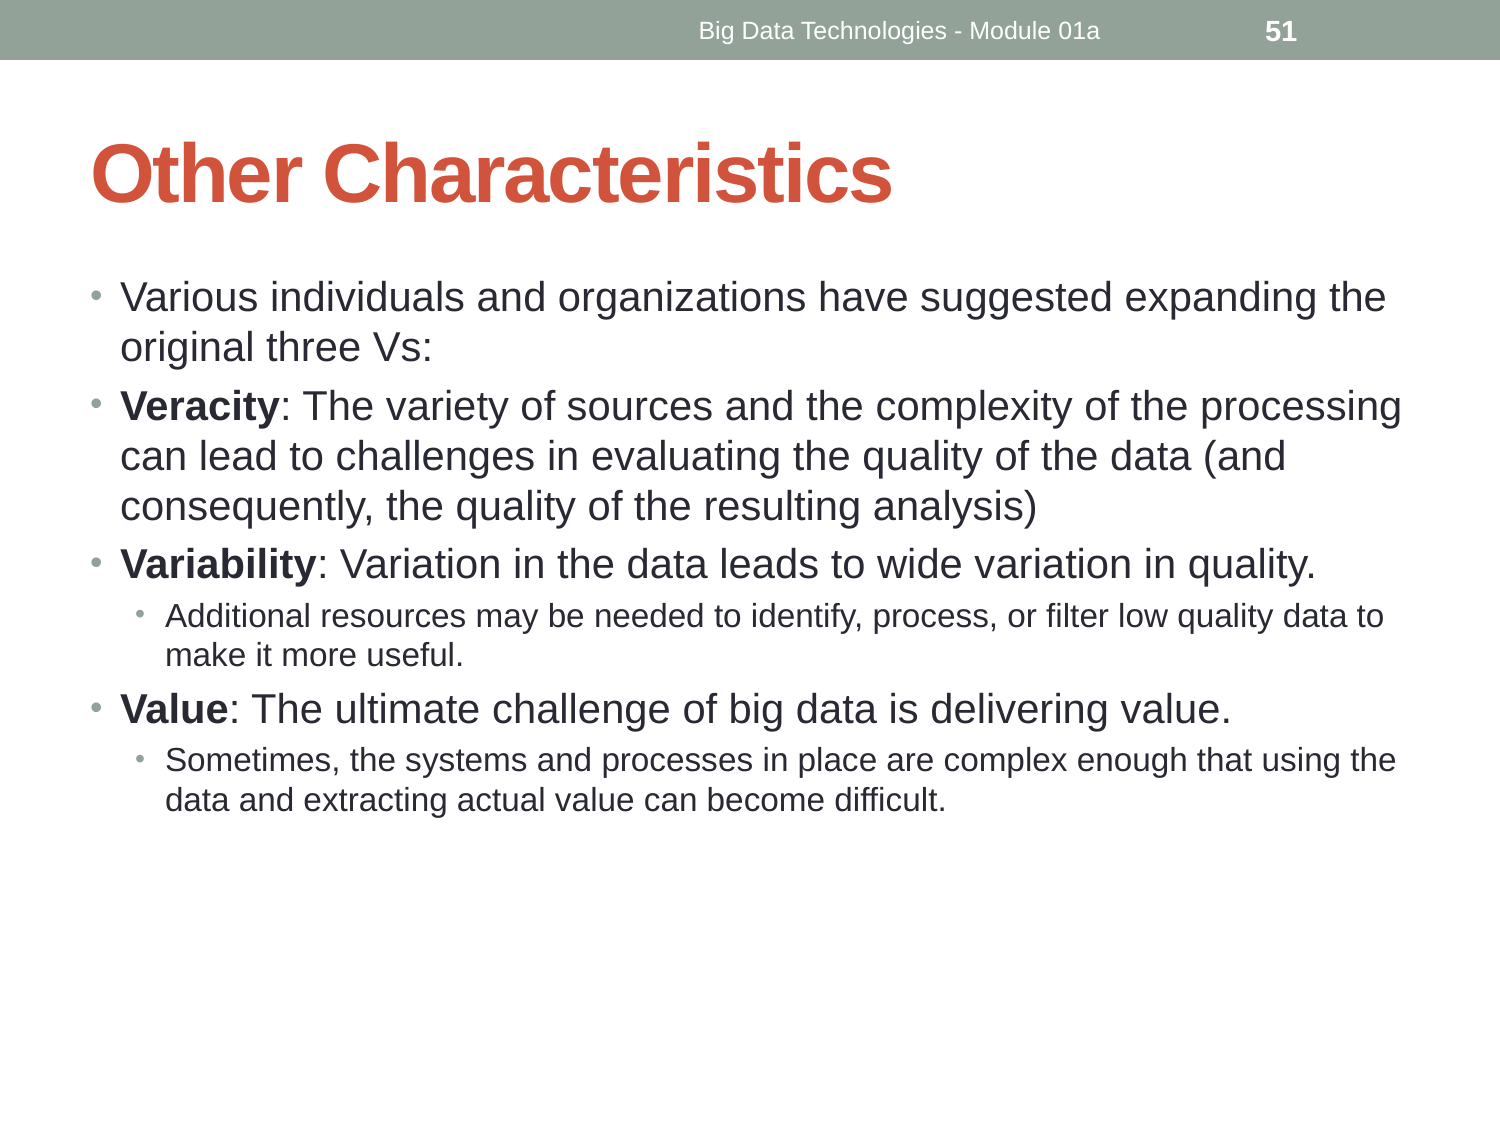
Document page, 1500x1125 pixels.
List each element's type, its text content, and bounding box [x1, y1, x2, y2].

footer Big Data Technologies - Module 01a [562, 3, 1238, 57]
slide_number 51 [1250, 3, 1425, 57]
title Other Characteristics [75, 87, 1425, 250]
list Various individuals and organizations have suggested expanding the original three Vs: Veracity: The variety of sources and the complexity of the processing can lead to challenges in evaluating the quality of the data (and consequently, the quality of the resulting analysis) Variability: Variation in the data leads to wide variation in quality. Additional resources may be needed to identify, process, or filter low quality data to make it more useful. Value: The ultimate challenge of big data is delivering value. Sometimes, the systems and processes in place are complex enough that using the data and extracting actual value can become difficult. [75, 262, 1425, 1063]
